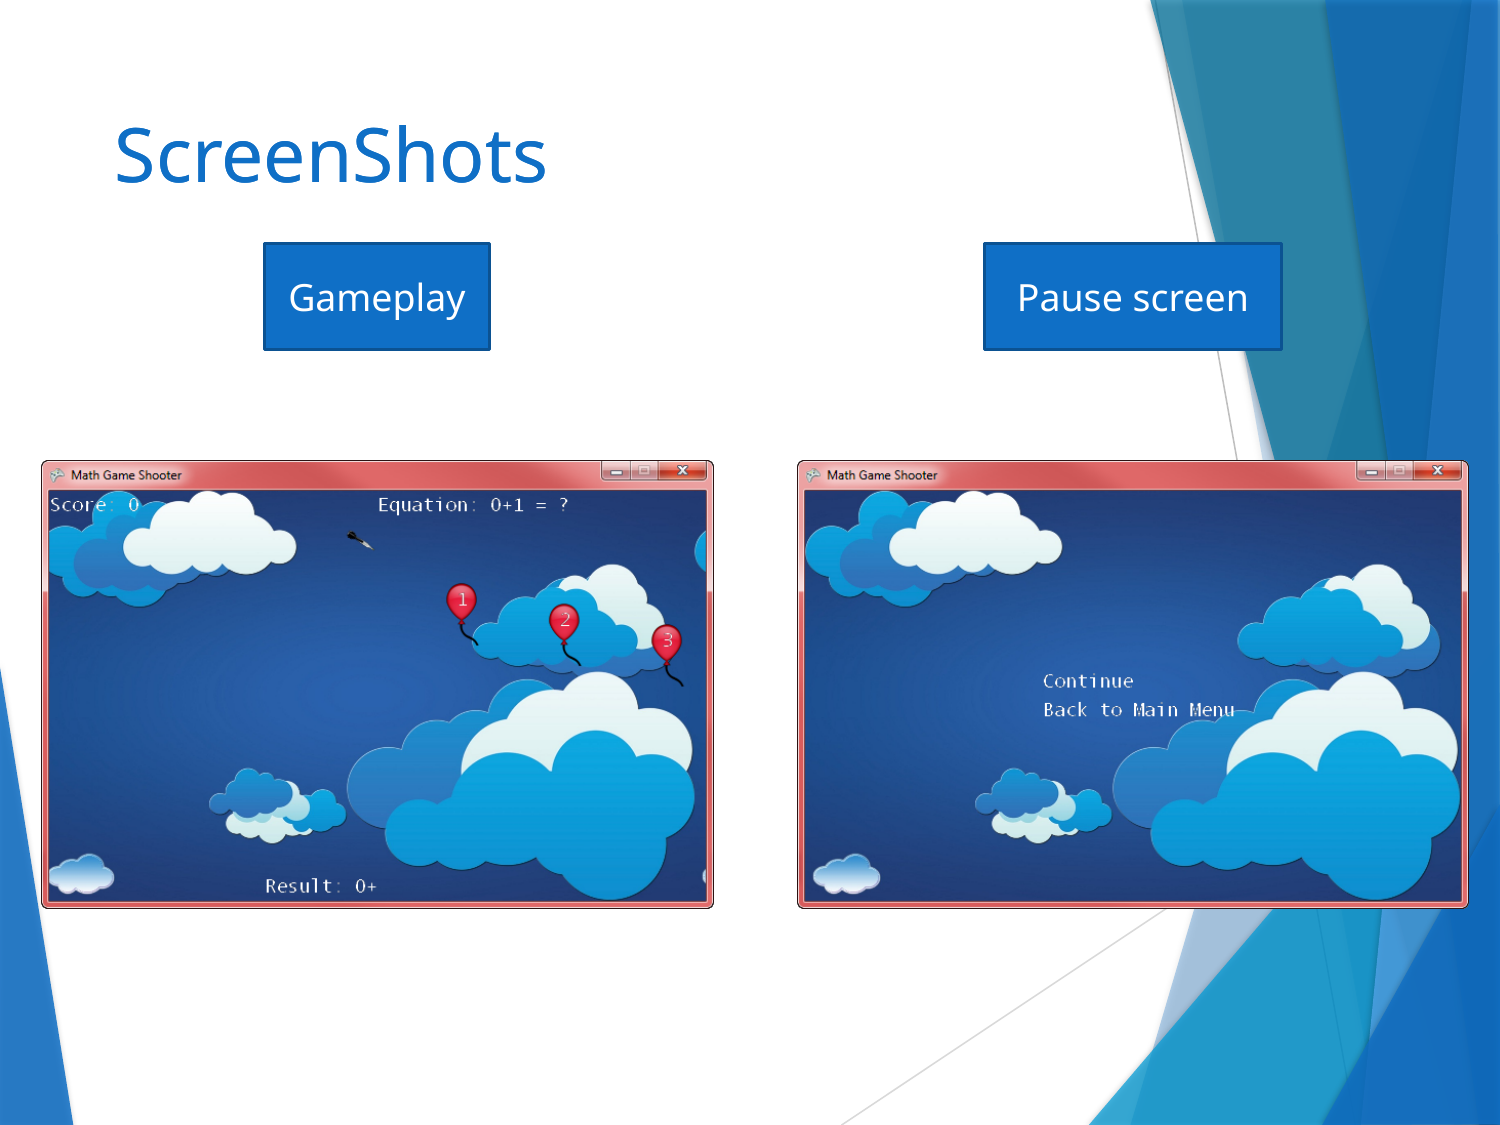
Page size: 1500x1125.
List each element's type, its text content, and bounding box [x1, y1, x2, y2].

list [40, 459, 714, 910]
text_box Pause screen [983, 242, 1283, 351]
text_box ScreenShots [99, 99, 1142, 317]
text_box Gameplay [263, 242, 491, 351]
picture [796, 459, 1470, 910]
